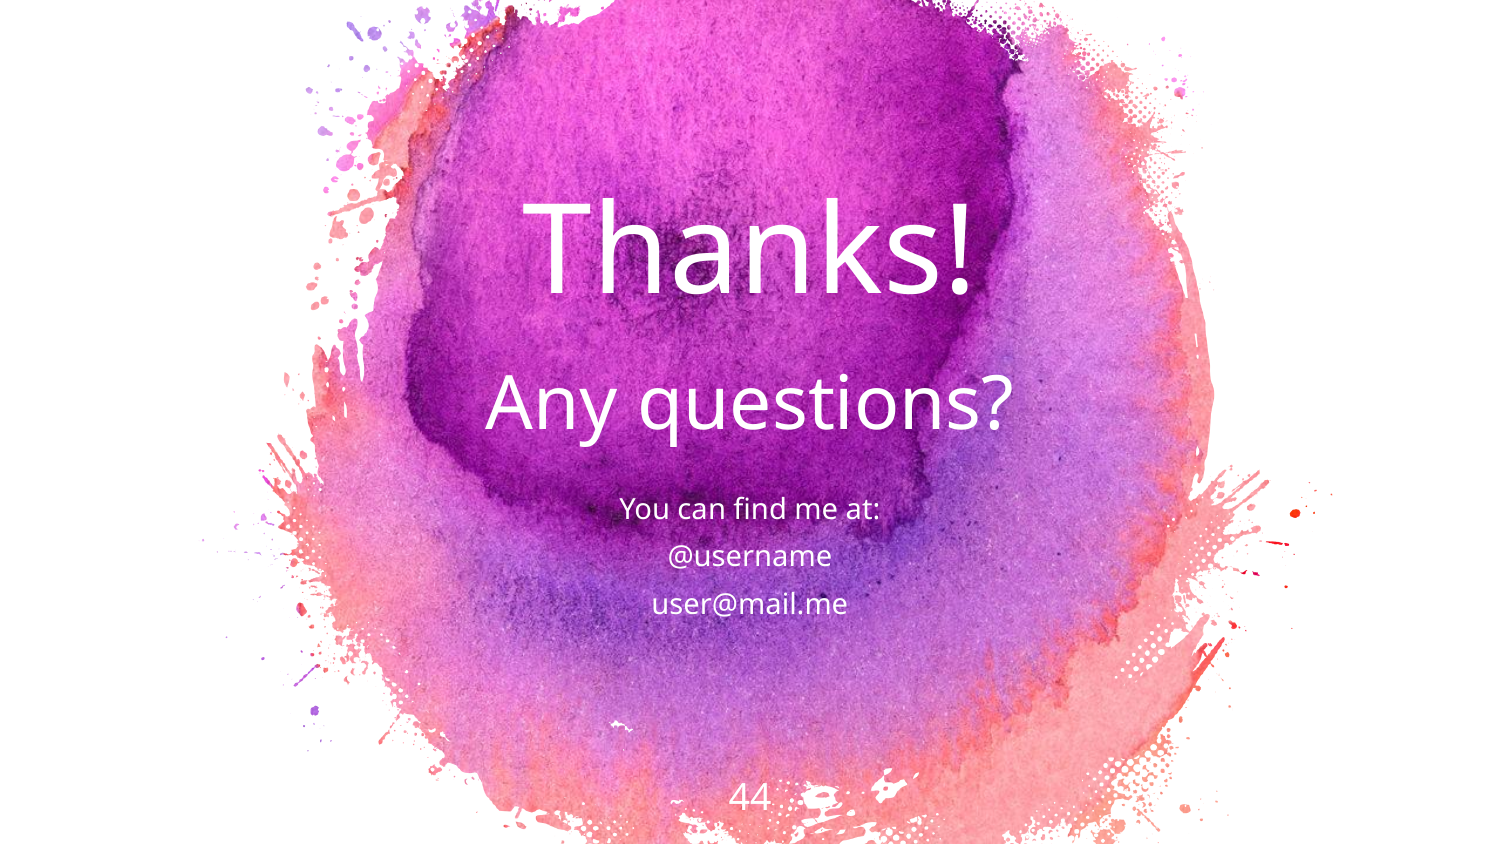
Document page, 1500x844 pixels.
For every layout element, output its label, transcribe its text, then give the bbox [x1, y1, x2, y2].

list You can find me at: @username user@mail.me [351, 475, 1149, 701]
slide_number 44 [705, 766, 795, 832]
title Thanks! [351, 143, 1149, 334]
picture [0, 0, 1500, 844]
subtitle Any questions? [351, 339, 1149, 469]
